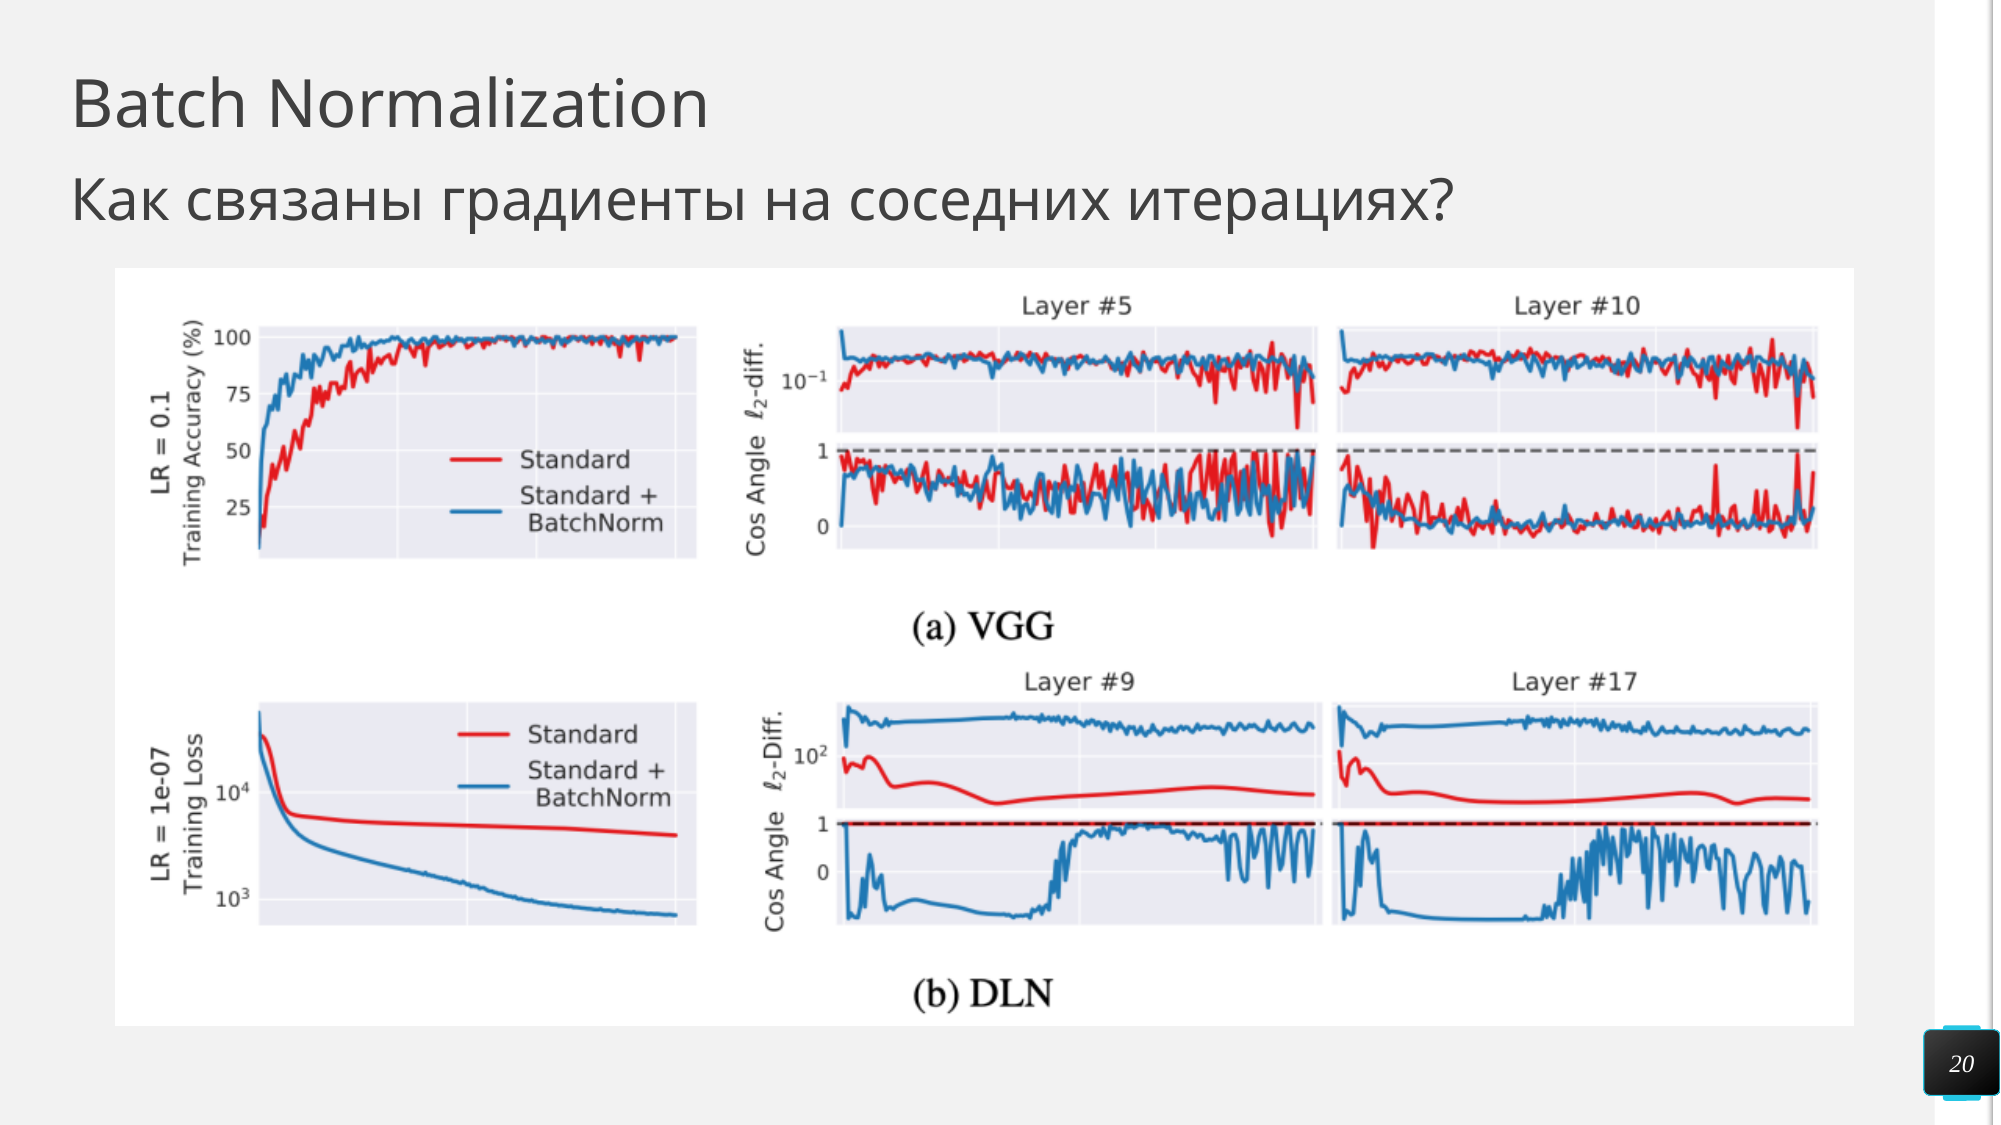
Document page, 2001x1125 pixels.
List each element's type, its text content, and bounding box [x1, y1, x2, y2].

picture [115, 268, 1854, 1026]
slide_number 20 [1923, 1029, 2000, 1096]
list Как связаны градиенты на соседних итерациях? [70, 170, 1930, 1016]
title Batch Normalization [70, 70, 1930, 142]
